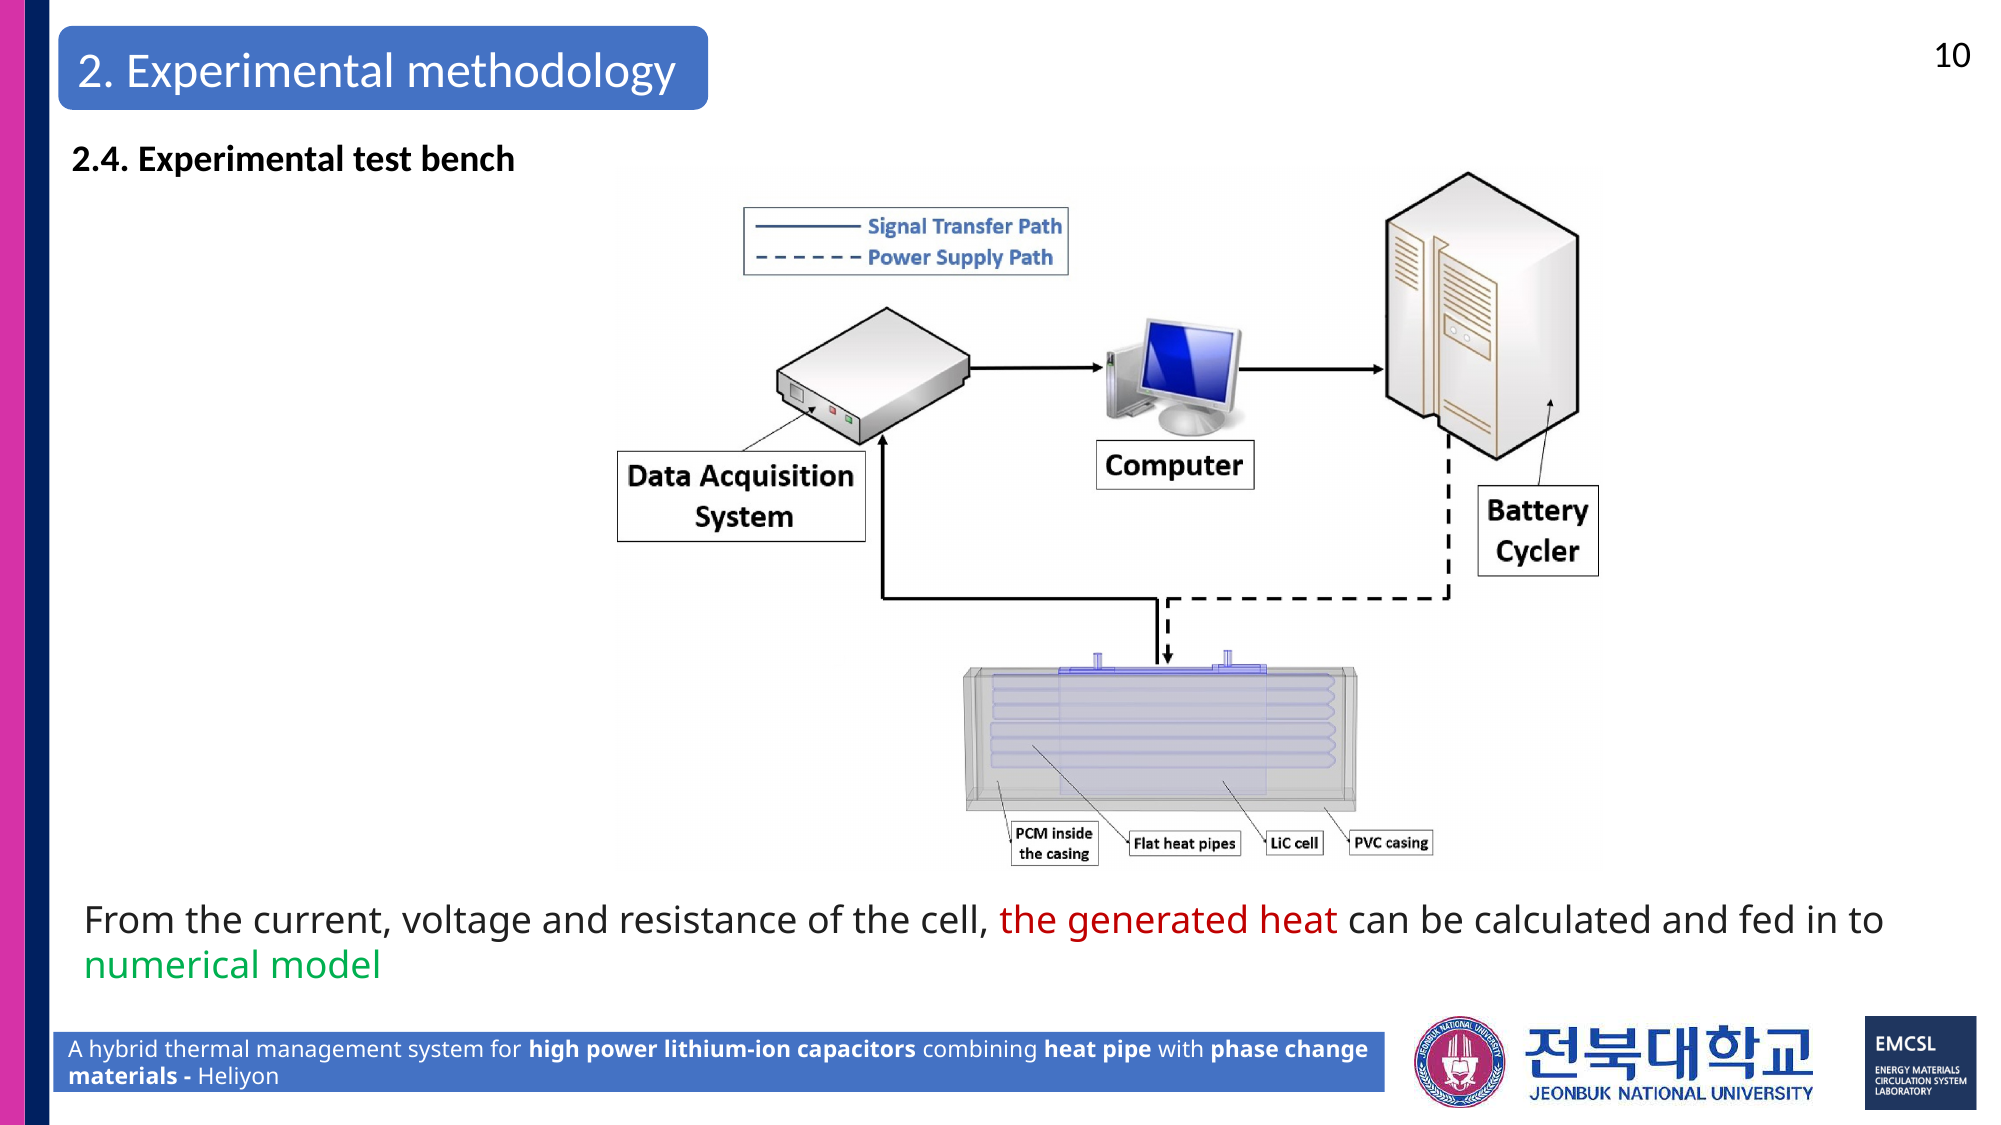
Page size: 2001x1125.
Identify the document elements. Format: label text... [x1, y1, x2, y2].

text_box [26, 0, 50, 1125]
text_box [0, 0, 26, 1125]
slide_number 10 [1910, 22, 1986, 83]
text_box 2.4. Experimental test bench [56, 127, 684, 187]
picture [615, 166, 1603, 871]
footer A hybrid thermal management system for high power lithium-ion capacitors combining heat pipe with phase change materials - Heliyon [53, 1031, 1385, 1092]
text_box From the current, voltage and resistance of the cell, the generated heat can be calculated and fed in to numerical model [68, 888, 1986, 994]
picture [1865, 1016, 1977, 1110]
text_box 2. Experimental methodology [57, 24, 710, 111]
